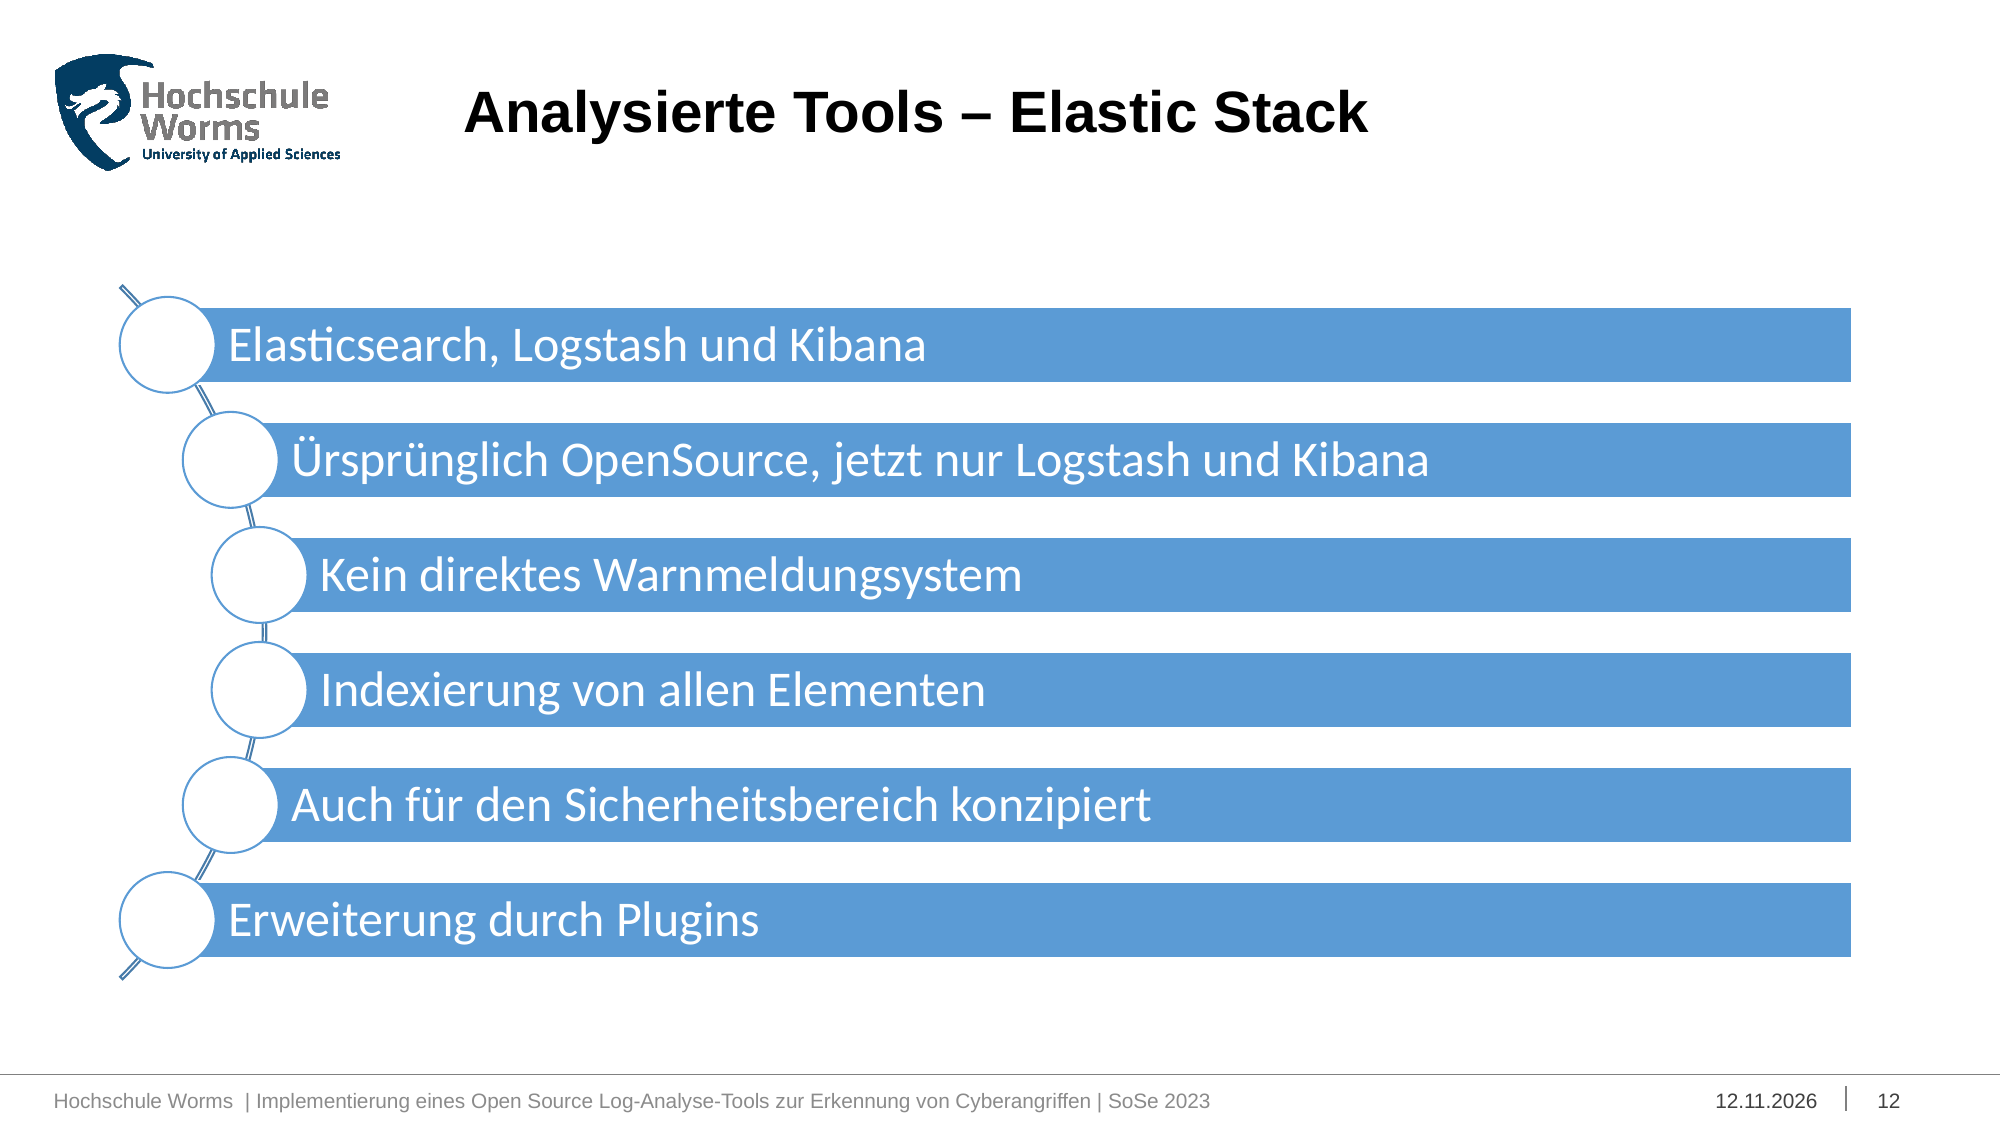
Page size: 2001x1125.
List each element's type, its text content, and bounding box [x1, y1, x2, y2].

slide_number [1693, 1074, 1833, 1125]
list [108, 268, 1863, 997]
picture [55, 54, 340, 171]
slide_number 12 [1862, 1074, 1943, 1125]
title Analysierte Tools – Elastic Stack [448, 55, 1863, 172]
footer Hochschule Worms | Implementierung eines Open Source Log-Analyse-Tools zur Erkennung von Cyberangriffen | SoSe 2023 [38, 1074, 1275, 1125]
